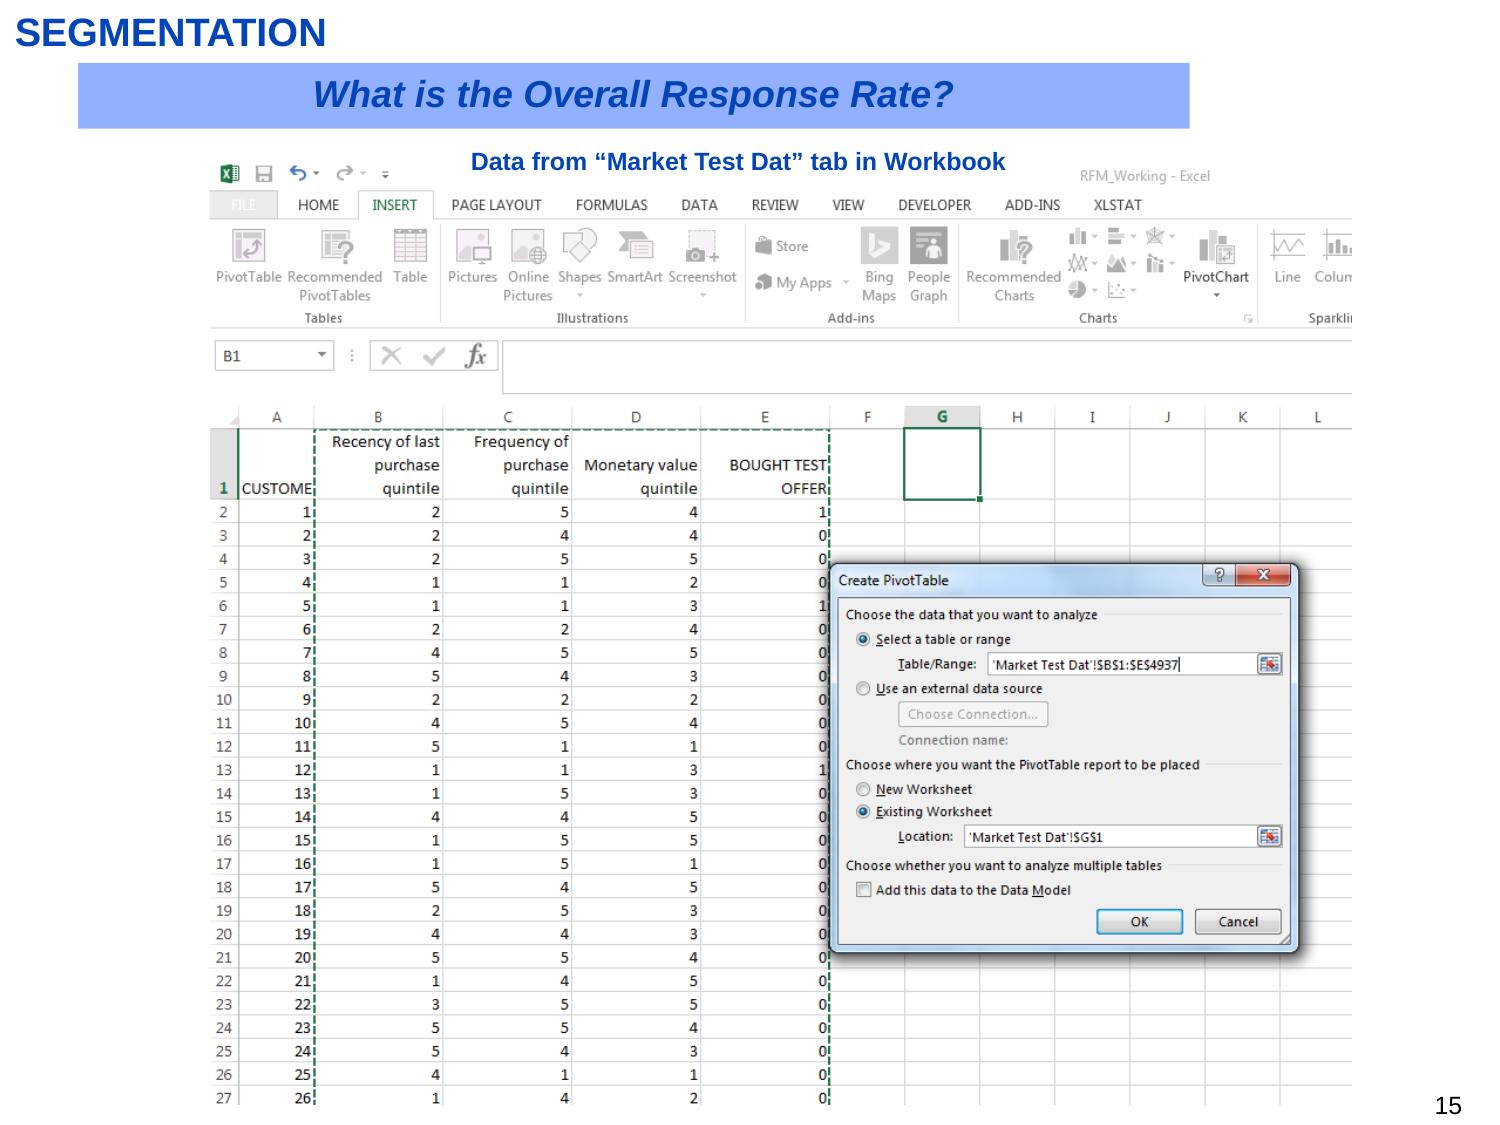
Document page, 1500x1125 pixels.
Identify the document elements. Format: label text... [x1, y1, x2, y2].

slide_number 14 [1149, 1089, 1463, 1121]
picture [209, 160, 1353, 1106]
text_box SEGMENTATION [0, 0, 1443, 48]
text_box What is the Overall Response Rate? [78, 62, 1190, 129]
text_box Data from “Market Test Dat” tab in Workbook [154, 138, 1324, 184]
